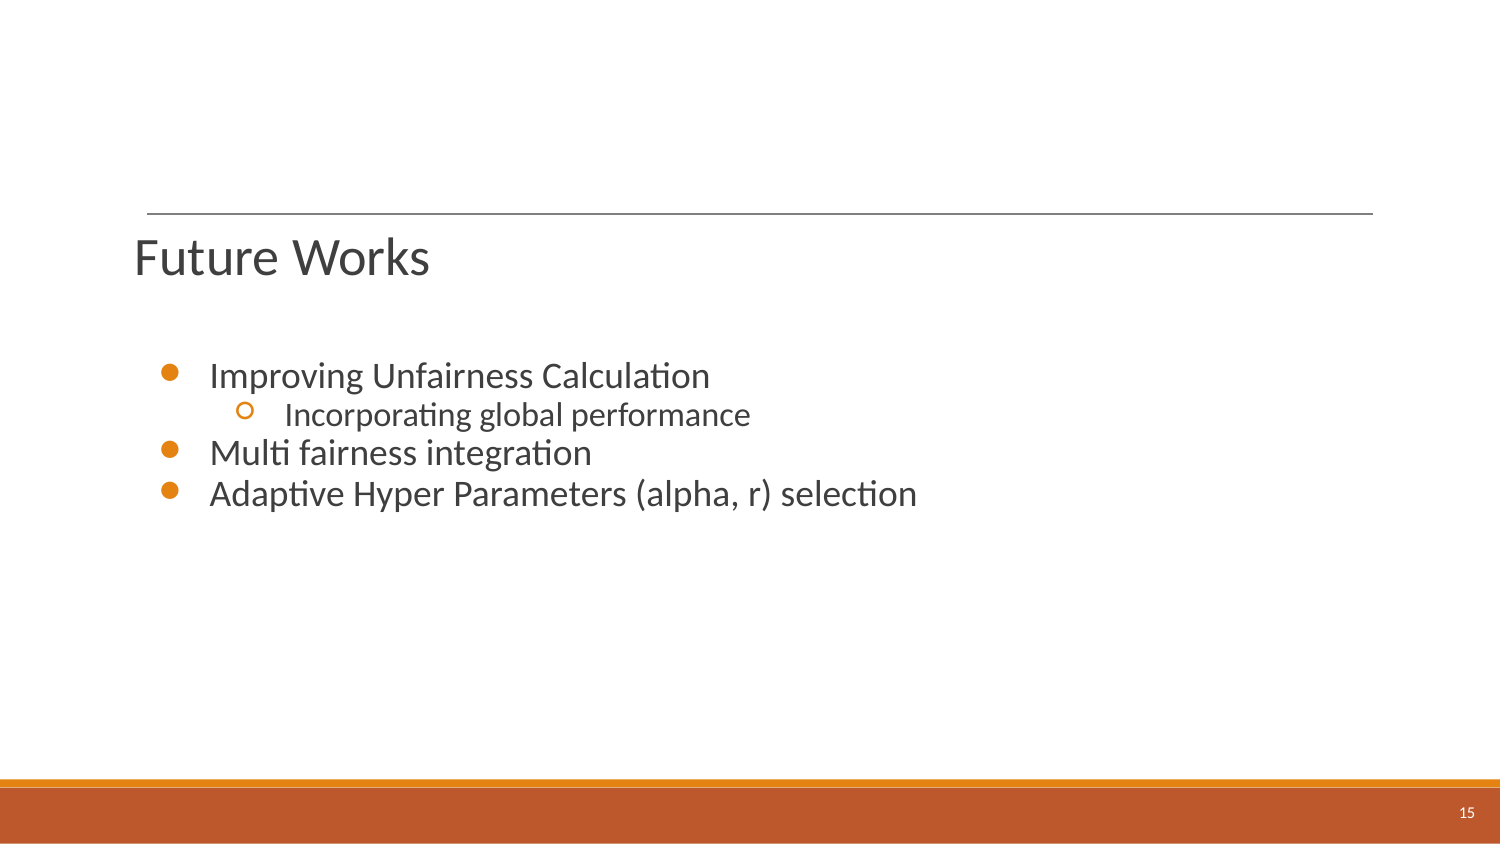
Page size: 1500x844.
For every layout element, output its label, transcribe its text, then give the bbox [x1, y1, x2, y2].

title Future Works [119, 216, 1381, 305]
list Improving Unfairness Calculation Incorporating global performance Multi fairness integration Adaptive Hyper Parameters (alpha, r) selection [119, 341, 1381, 712]
slide_number 15 [1400, 779, 1491, 844]
